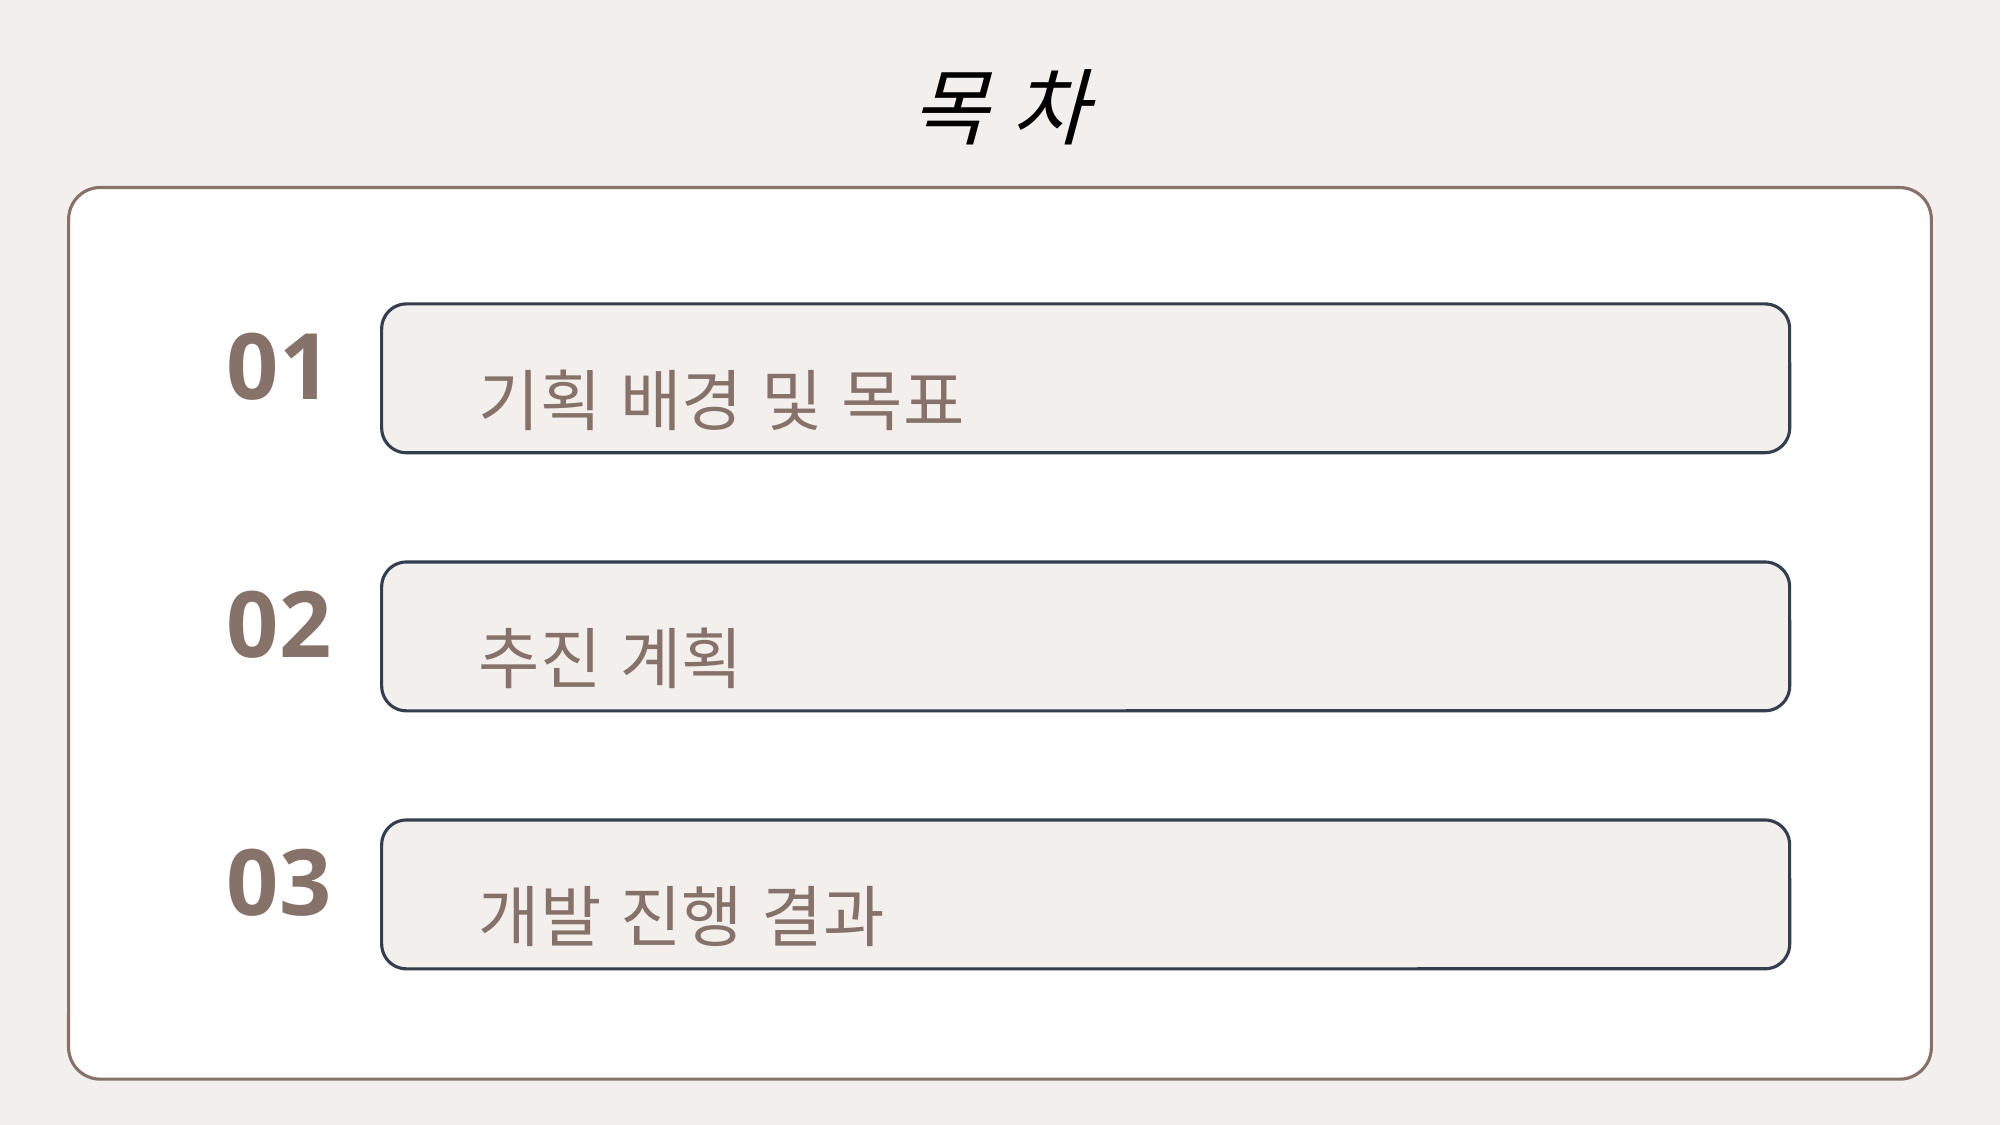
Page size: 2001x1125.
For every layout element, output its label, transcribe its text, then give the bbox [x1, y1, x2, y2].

text_box 02 [212, 558, 347, 683]
text_box 목 차 [512, 0, 1488, 163]
text_box [67, 186, 1933, 1081]
text_box 기획 배경 및 목표 [380, 302, 1791, 454]
text_box 추진 계획 [380, 560, 1791, 712]
text_box 개발 진행 결과 [380, 818, 1791, 970]
text_box 01 [212, 300, 347, 425]
text_box 03 [212, 816, 347, 941]
